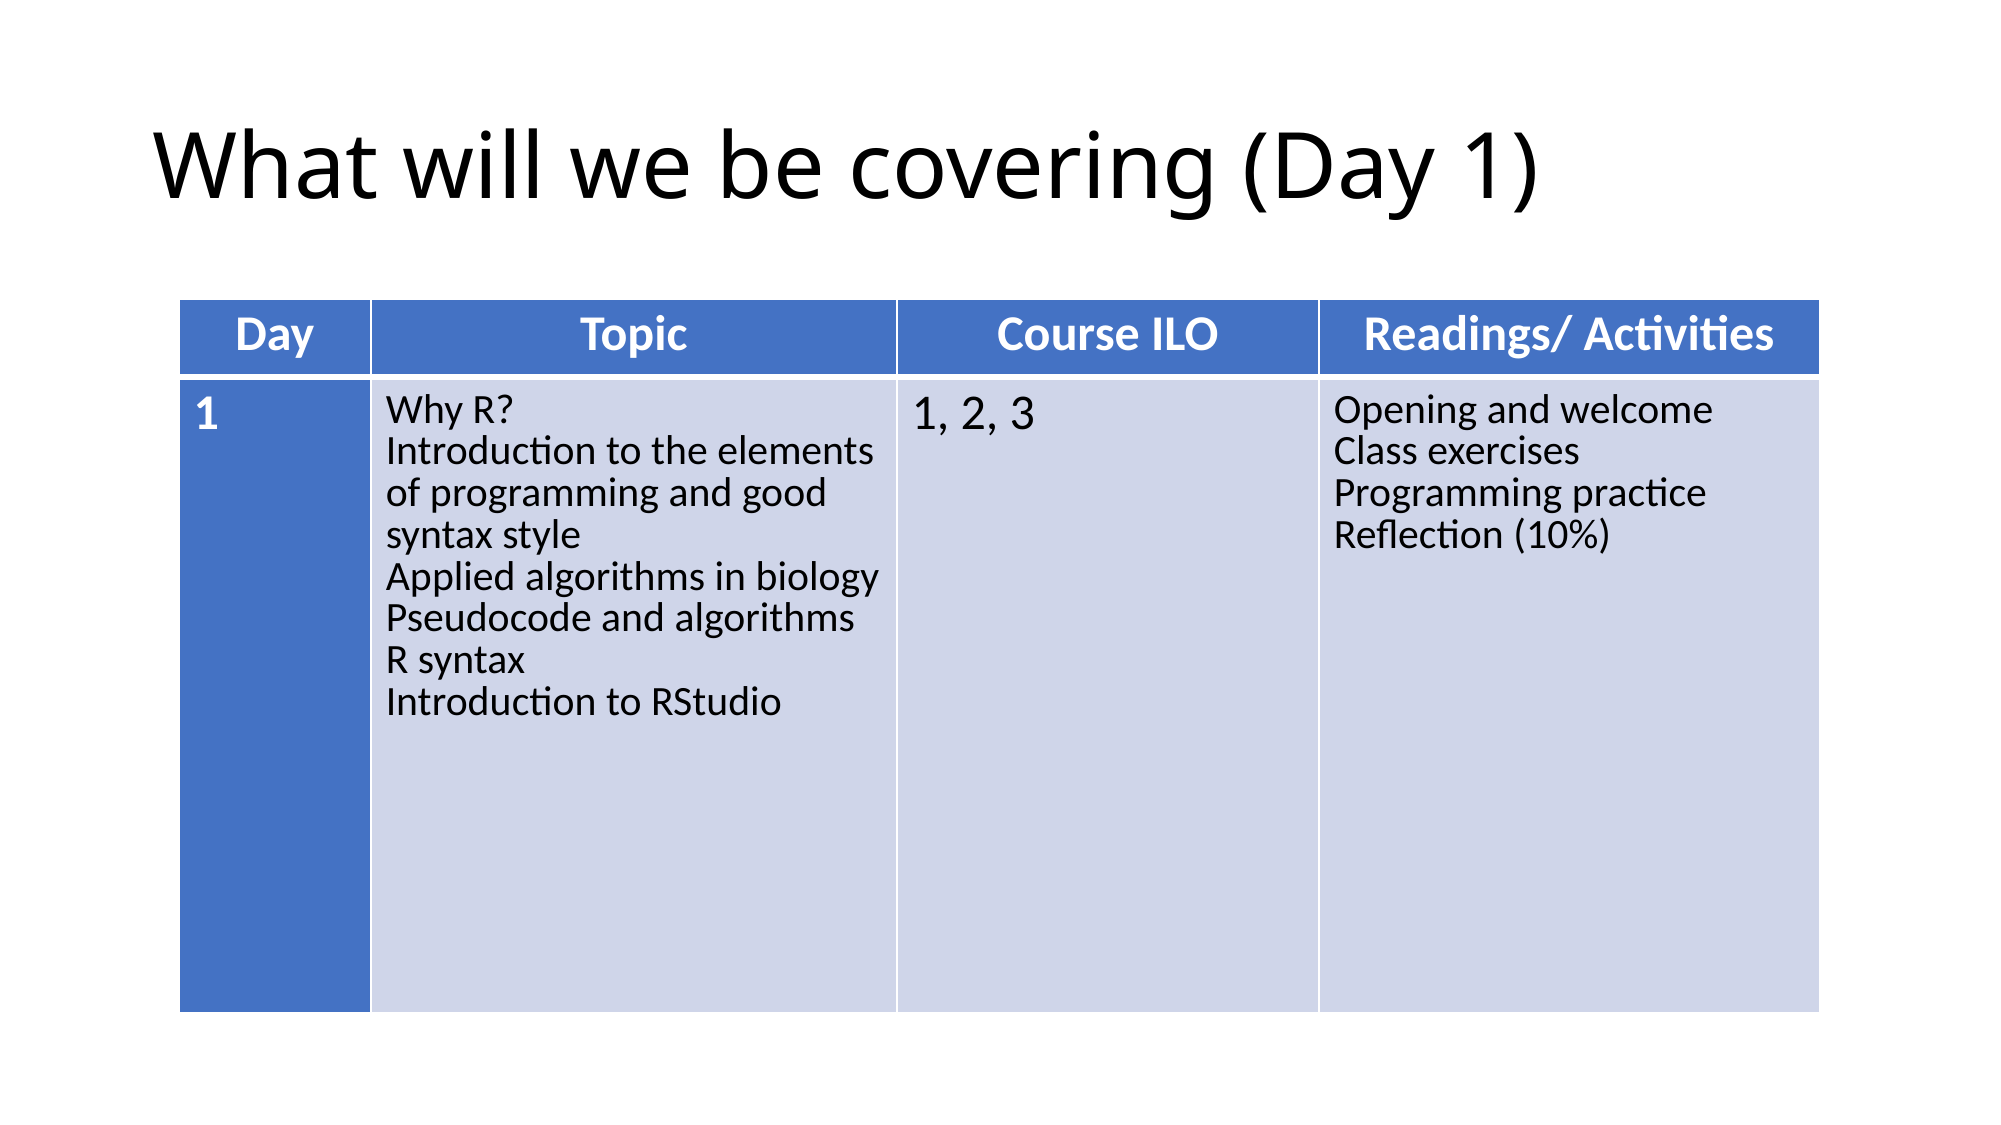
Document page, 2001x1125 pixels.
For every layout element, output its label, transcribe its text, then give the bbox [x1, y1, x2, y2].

table_cell Why R? Introduction to the elements of programming and good syntax style Applied algorithms in biology Pseudocode and algorithms R syntax Introduction to RStudio [372, 380, 896, 1012]
table_cell 1, 2, 3 [898, 380, 1318, 1012]
table_cell 1 [180, 380, 370, 1012]
table_header Day [180, 300, 370, 374]
table_header Readings/ Activities [1320, 300, 1819, 374]
table_cell Opening and welcome Class exercises Programming practice Reflection (10%) [1320, 380, 1819, 1012]
table_header Topic [372, 300, 896, 374]
table_header Course ILO [898, 300, 1318, 374]
title What will we be covering (Day 1) [137, 59, 1863, 278]
